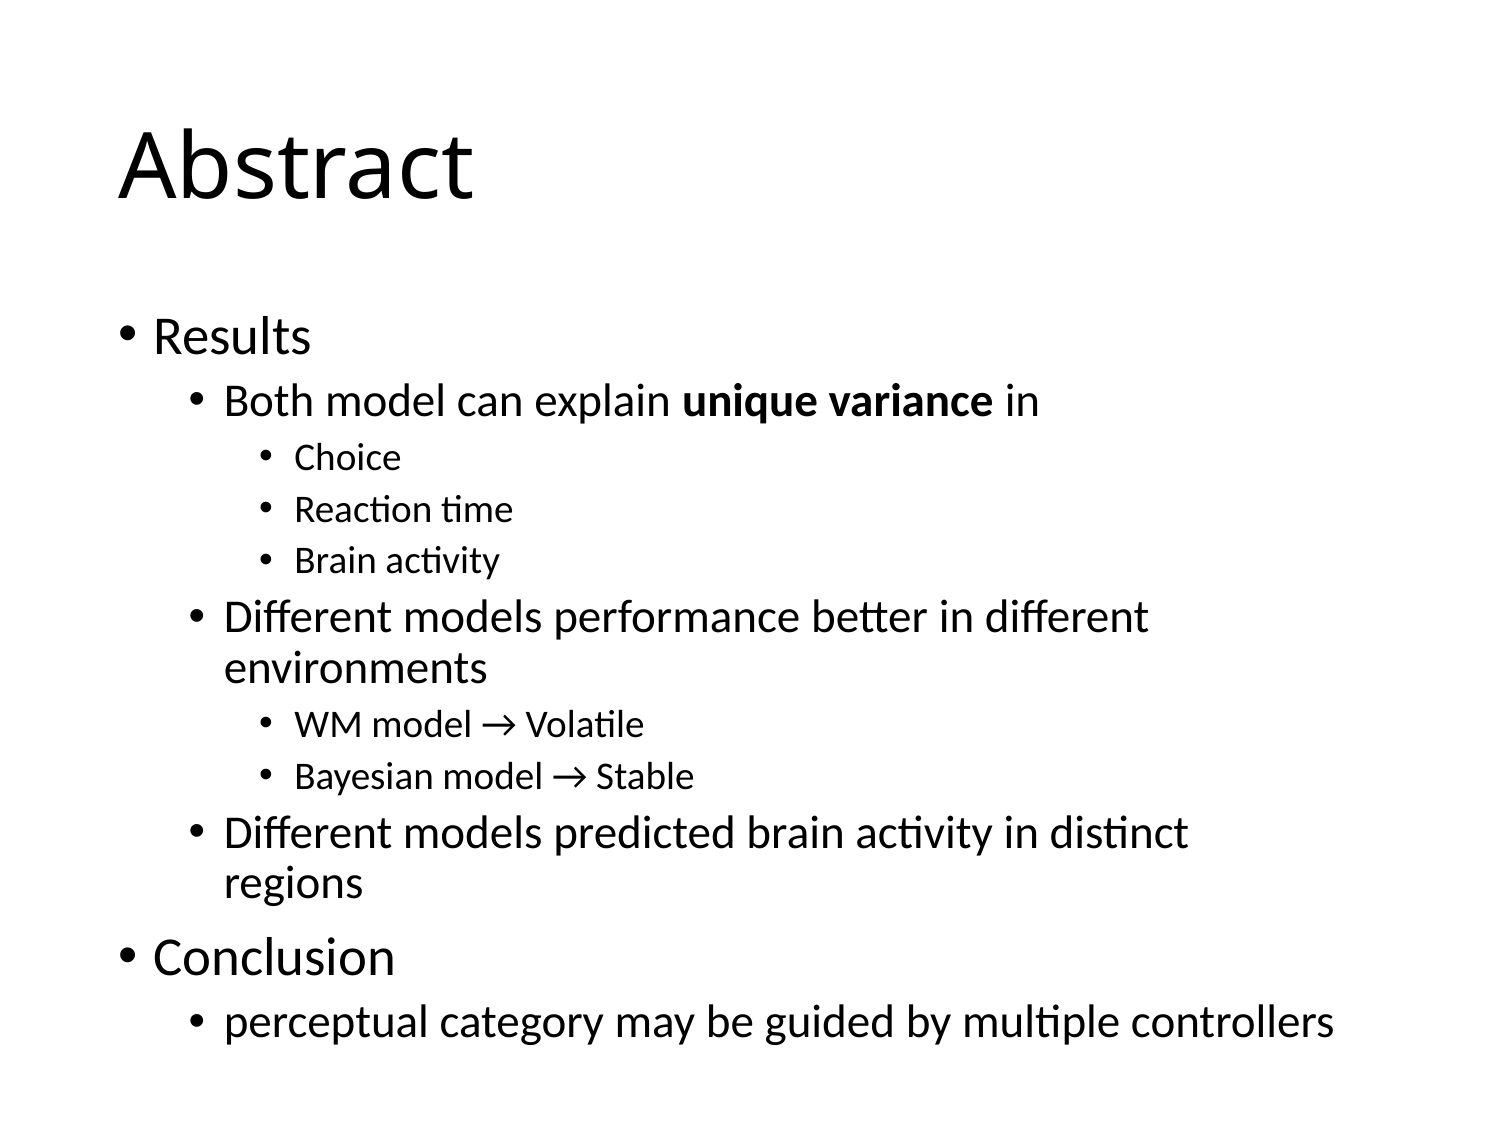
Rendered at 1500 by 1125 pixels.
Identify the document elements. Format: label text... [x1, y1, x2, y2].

list Results Both model can explain unique variance in Choice Reaction time Brain activity Different models performance better in different environments WM model → Volatile Bayesian model → Stable Different models predicted brain activity in distinct regions Conclusion perceptual category may be guided by multiple controllers [103, 299, 1352, 1098]
title Abstract [103, 59, 1397, 278]
